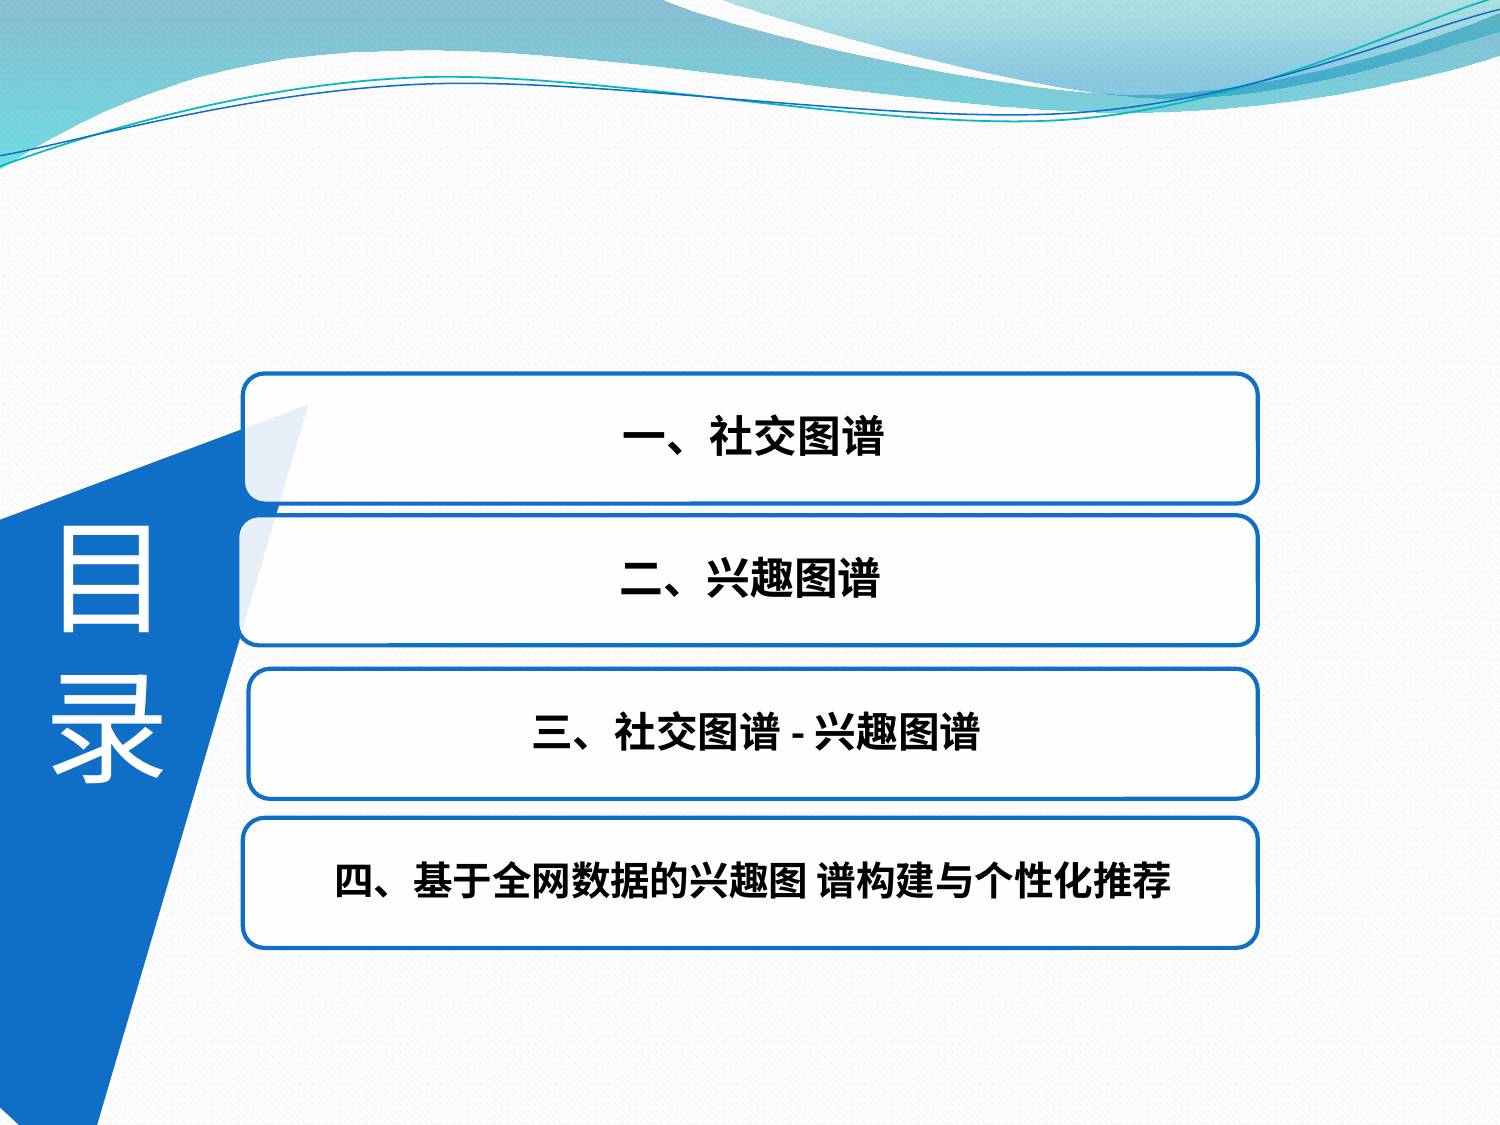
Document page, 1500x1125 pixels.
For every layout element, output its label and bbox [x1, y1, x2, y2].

text_box [0, 302, 1259, 1036]
